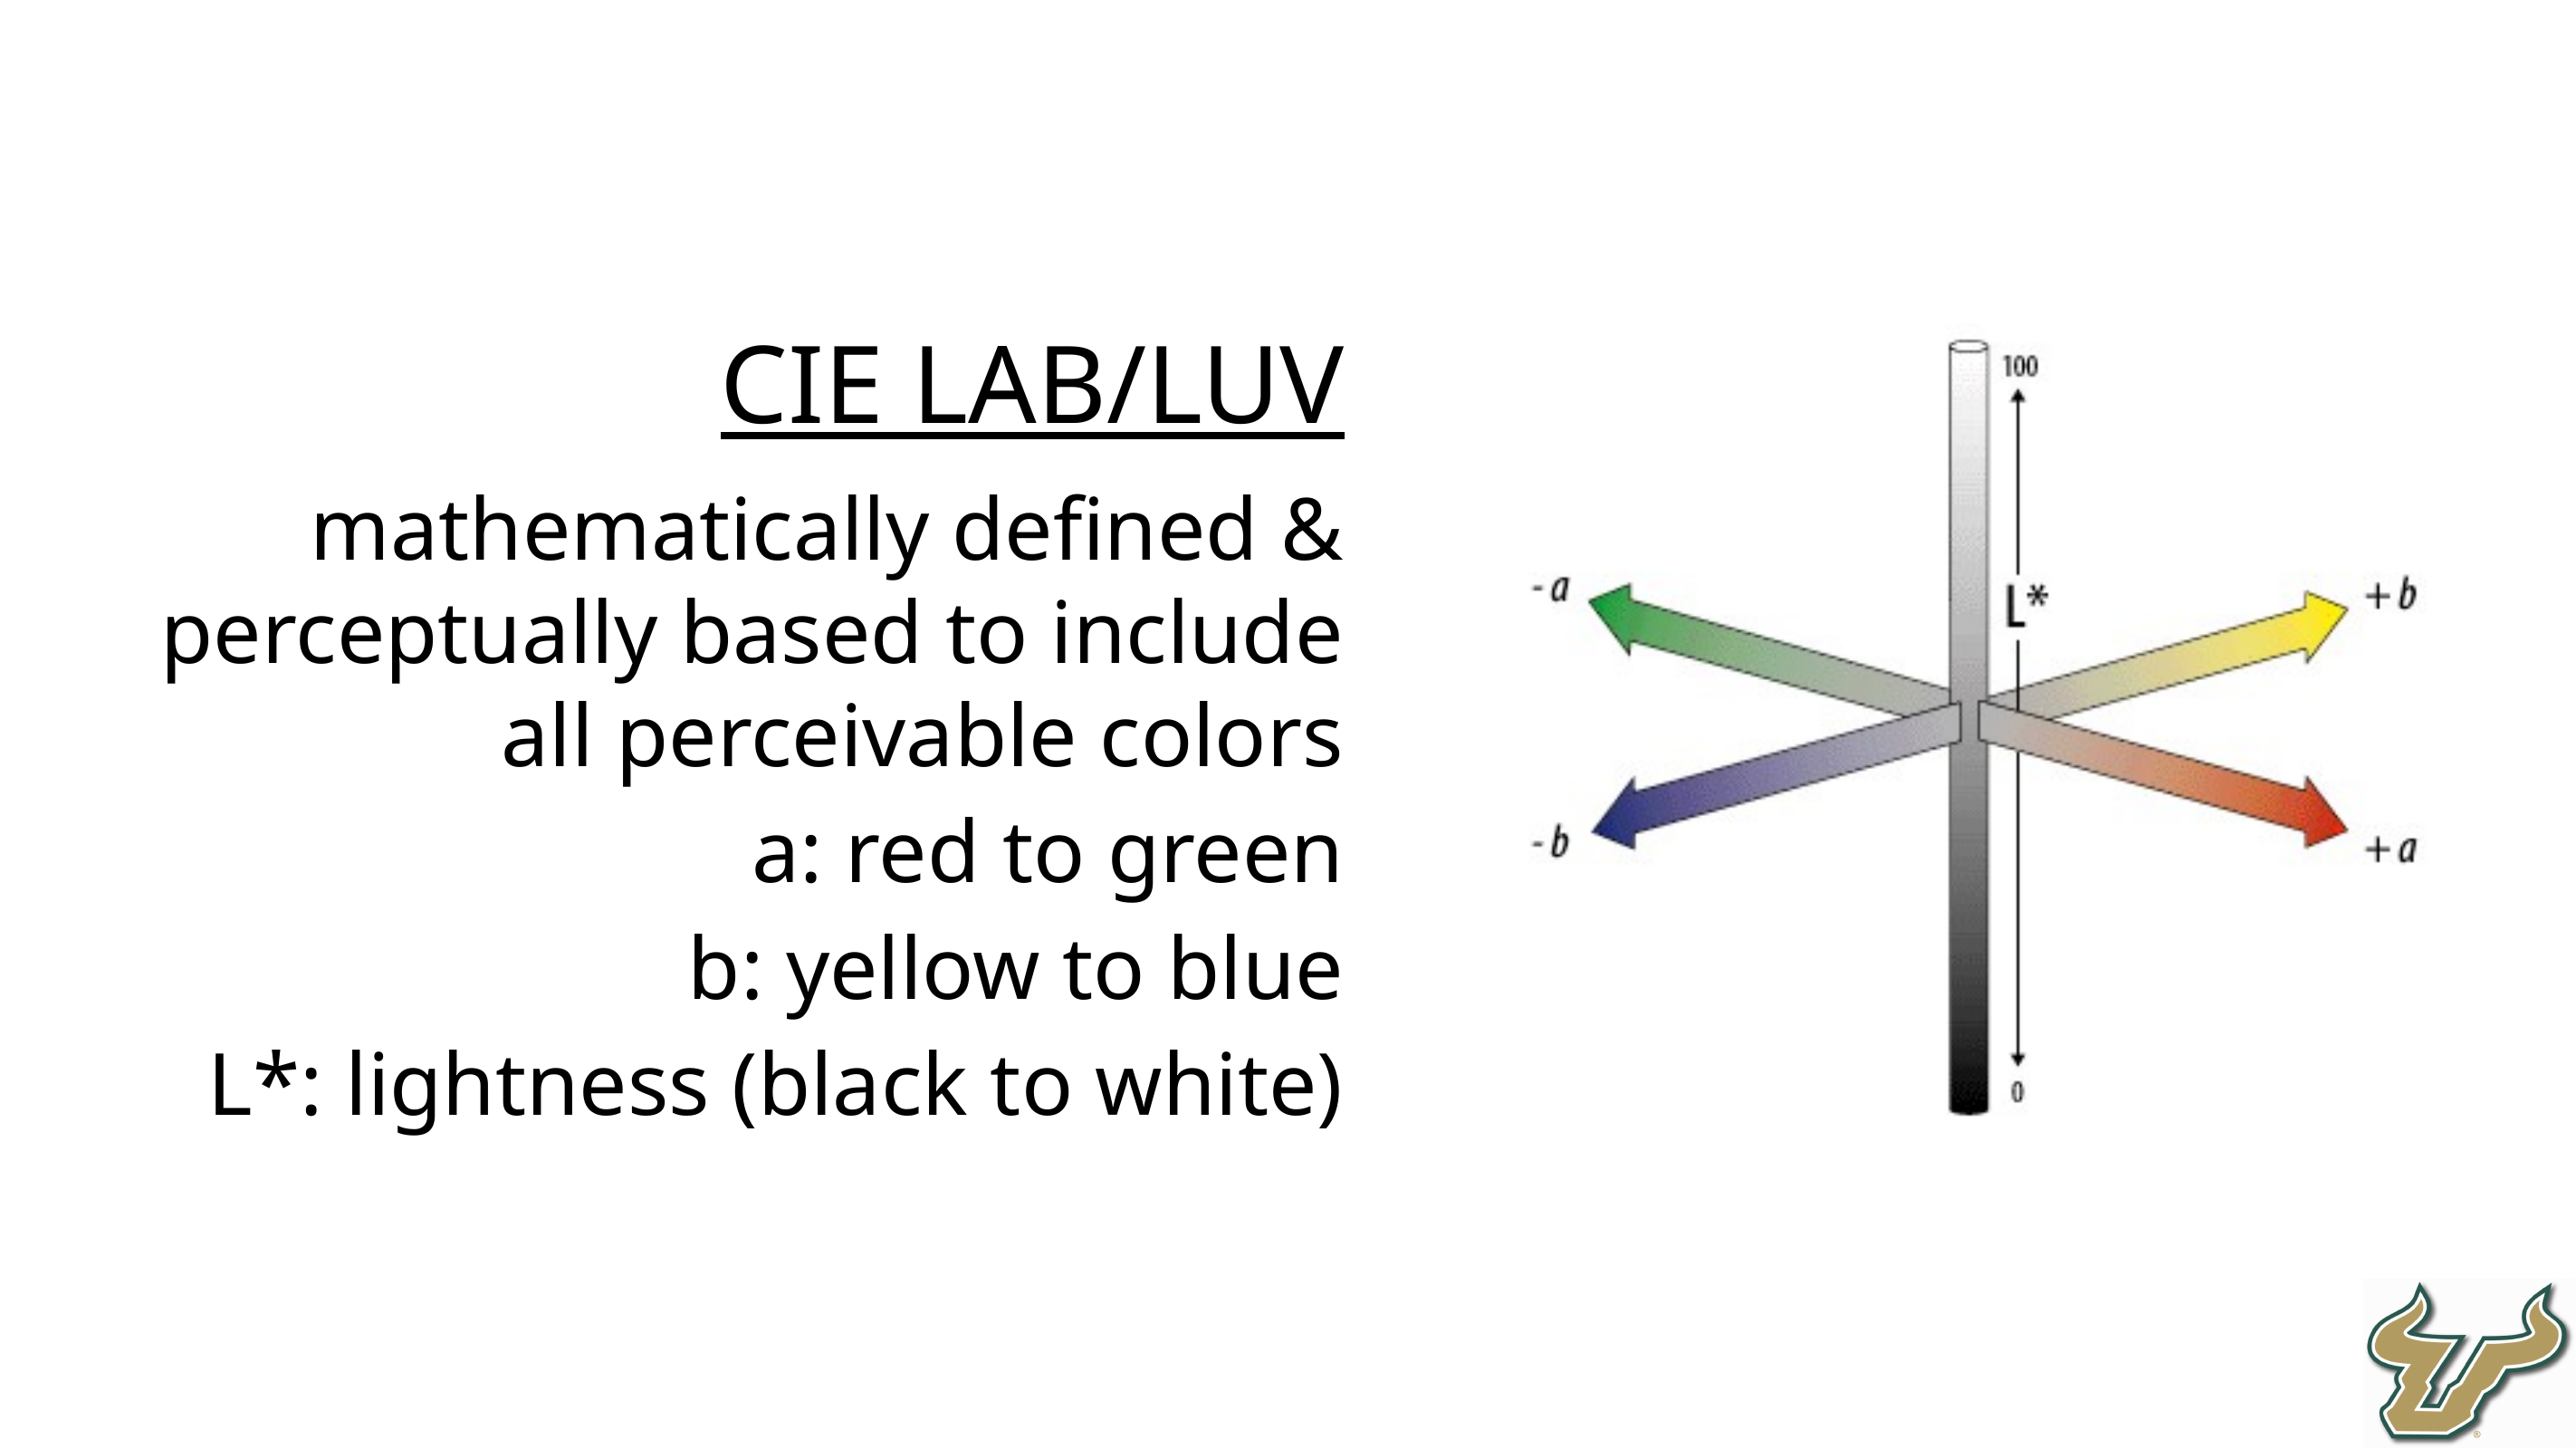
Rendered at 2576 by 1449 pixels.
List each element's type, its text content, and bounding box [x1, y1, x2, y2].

list CIE LAB/LUV mathematically defined & perceptually based to include all perceivable colors a: red to green b: yellow to blue L*: lightness (black to white) [0, 175, 1358, 1274]
picture [2363, 1278, 2576, 1448]
text_box [1446, 322, 2490, 1127]
